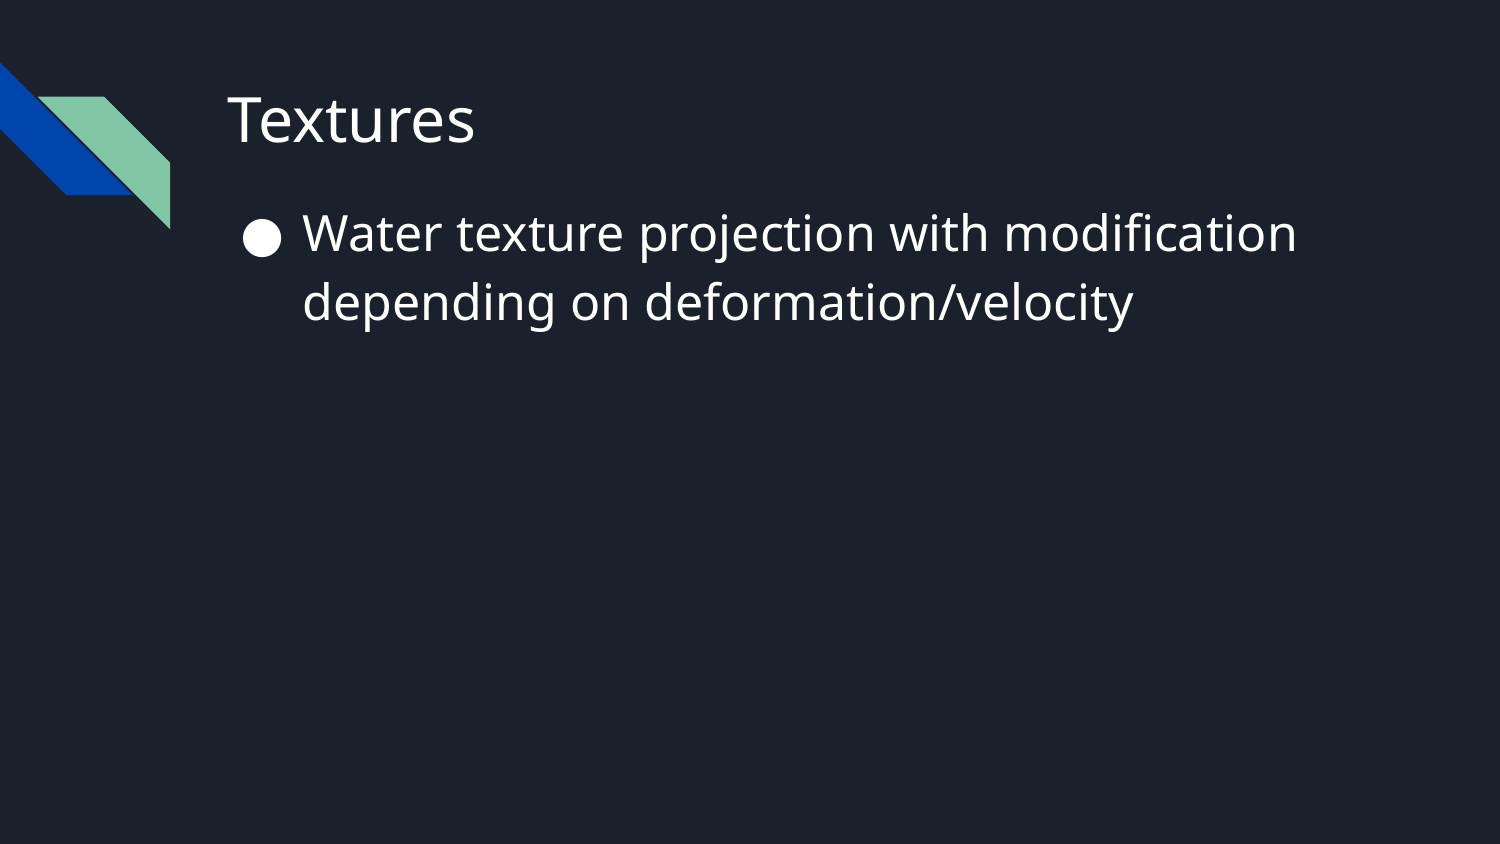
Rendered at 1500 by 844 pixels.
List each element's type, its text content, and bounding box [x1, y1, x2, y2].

title Textures [212, 64, 1368, 177]
list Water texture projection with modification depending on deformation/velocity [212, 177, 1368, 656]
